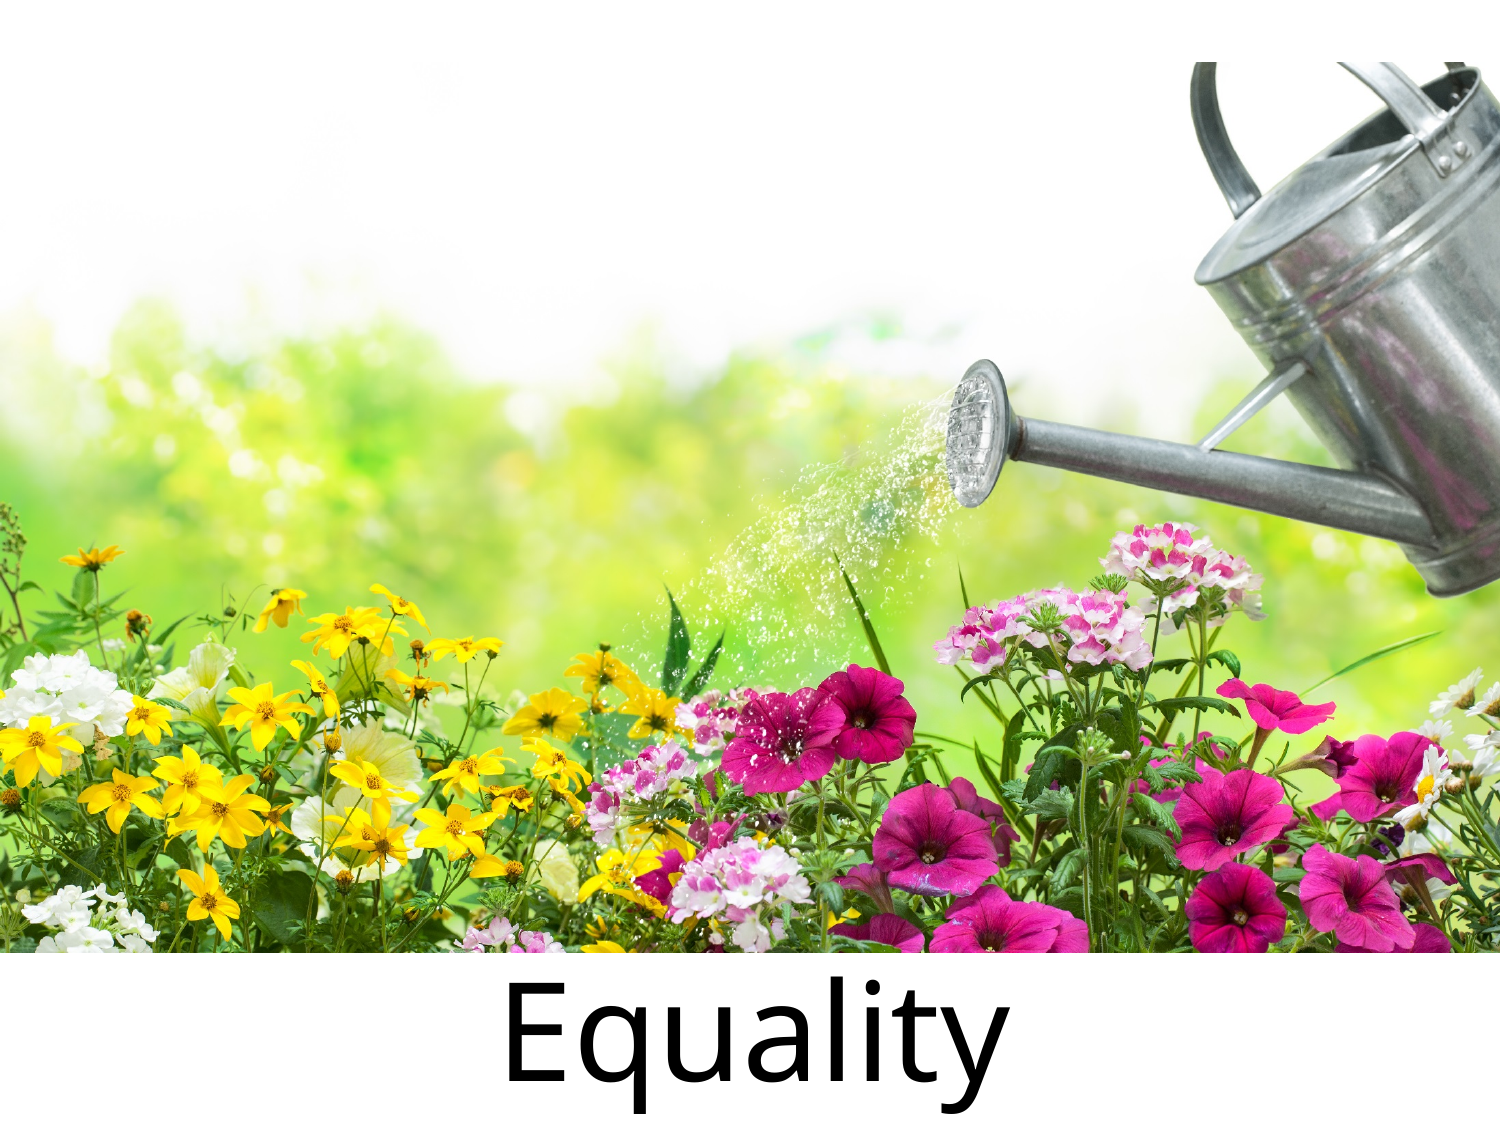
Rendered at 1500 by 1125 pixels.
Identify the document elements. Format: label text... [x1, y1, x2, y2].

picture [0, 62, 1500, 953]
text_box Equality [328, 953, 1180, 1117]
